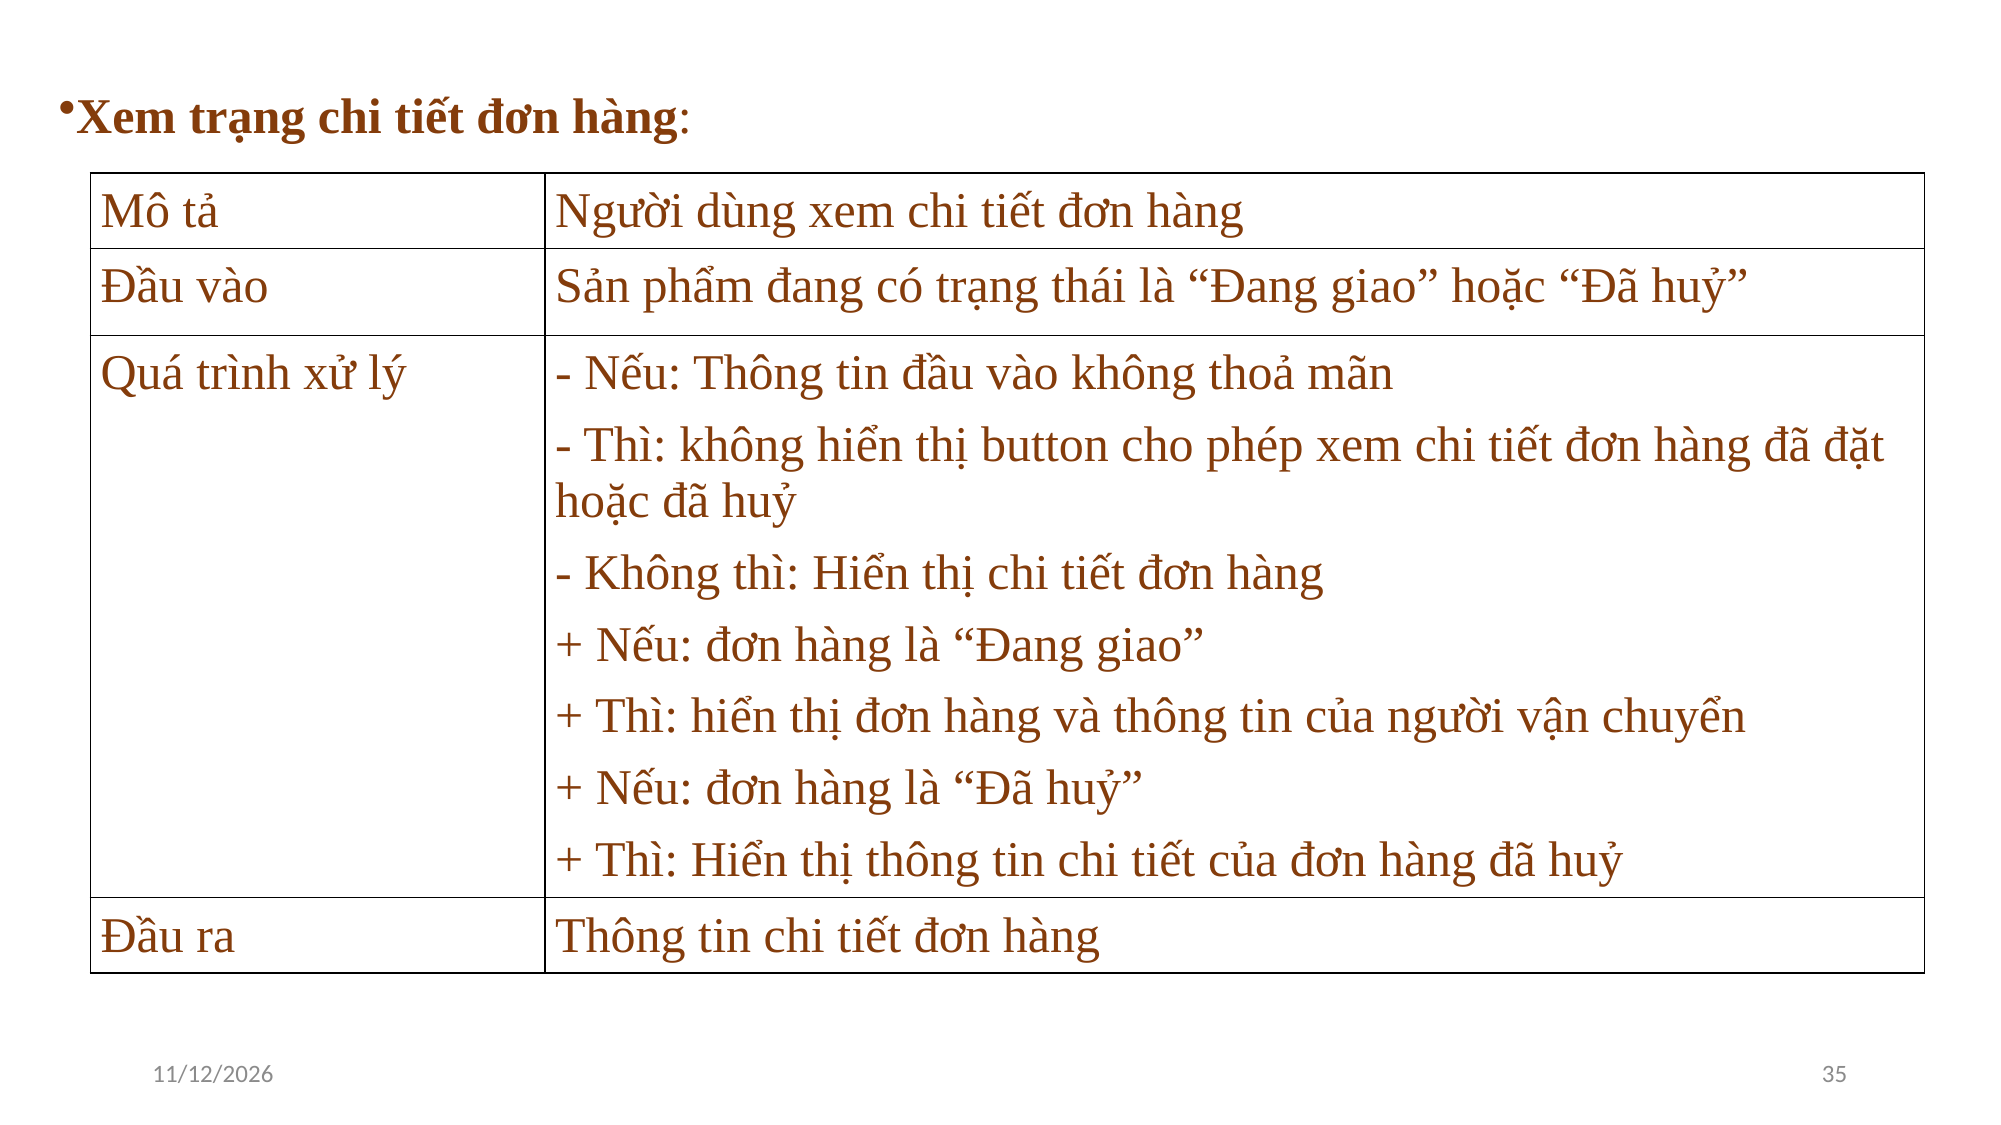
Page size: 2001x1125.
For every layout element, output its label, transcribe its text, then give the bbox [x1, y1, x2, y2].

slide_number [137, 1042, 588, 1103]
table_header Người dùng xem chi tiết đơn hàng [546, 174, 1924, 248]
slide_number 35 [1412, 1042, 1863, 1103]
table_cell Thông tin chi tiết đơn hàng [546, 898, 1924, 972]
table_cell Đầu ra [91, 898, 544, 972]
table_cell Đầu vào [91, 249, 544, 335]
table_cell Quá trình xử lý [91, 336, 544, 897]
table_cell - Nếu: Thông tin đầu vào không thoả mãn - Thì: không hiển thị button cho phép xem chi tiết đơn hàng đã đặt hoặc đã huỷ - Không thì: Hiển thị chi tiết đơn hàng + Nếu: đơn hàng là “Đang giao” + Thì: hiển thị đơn hàng và thông tin của người vận chuyển + Nếu: đơn hàng là “Đã huỷ” + Thì: Hiển thị thông tin chi tiết của đơn hàng đã huỷ [546, 336, 1924, 897]
table_cell Sản phẩm đang có trạng thái là “Đang giao” hoặc “Đã huỷ” [546, 249, 1924, 335]
table_header Mô tả [91, 204, 544, 248]
text_box Xem trạng chi tiết đơn hàng: [43, 23, 708, 204]
